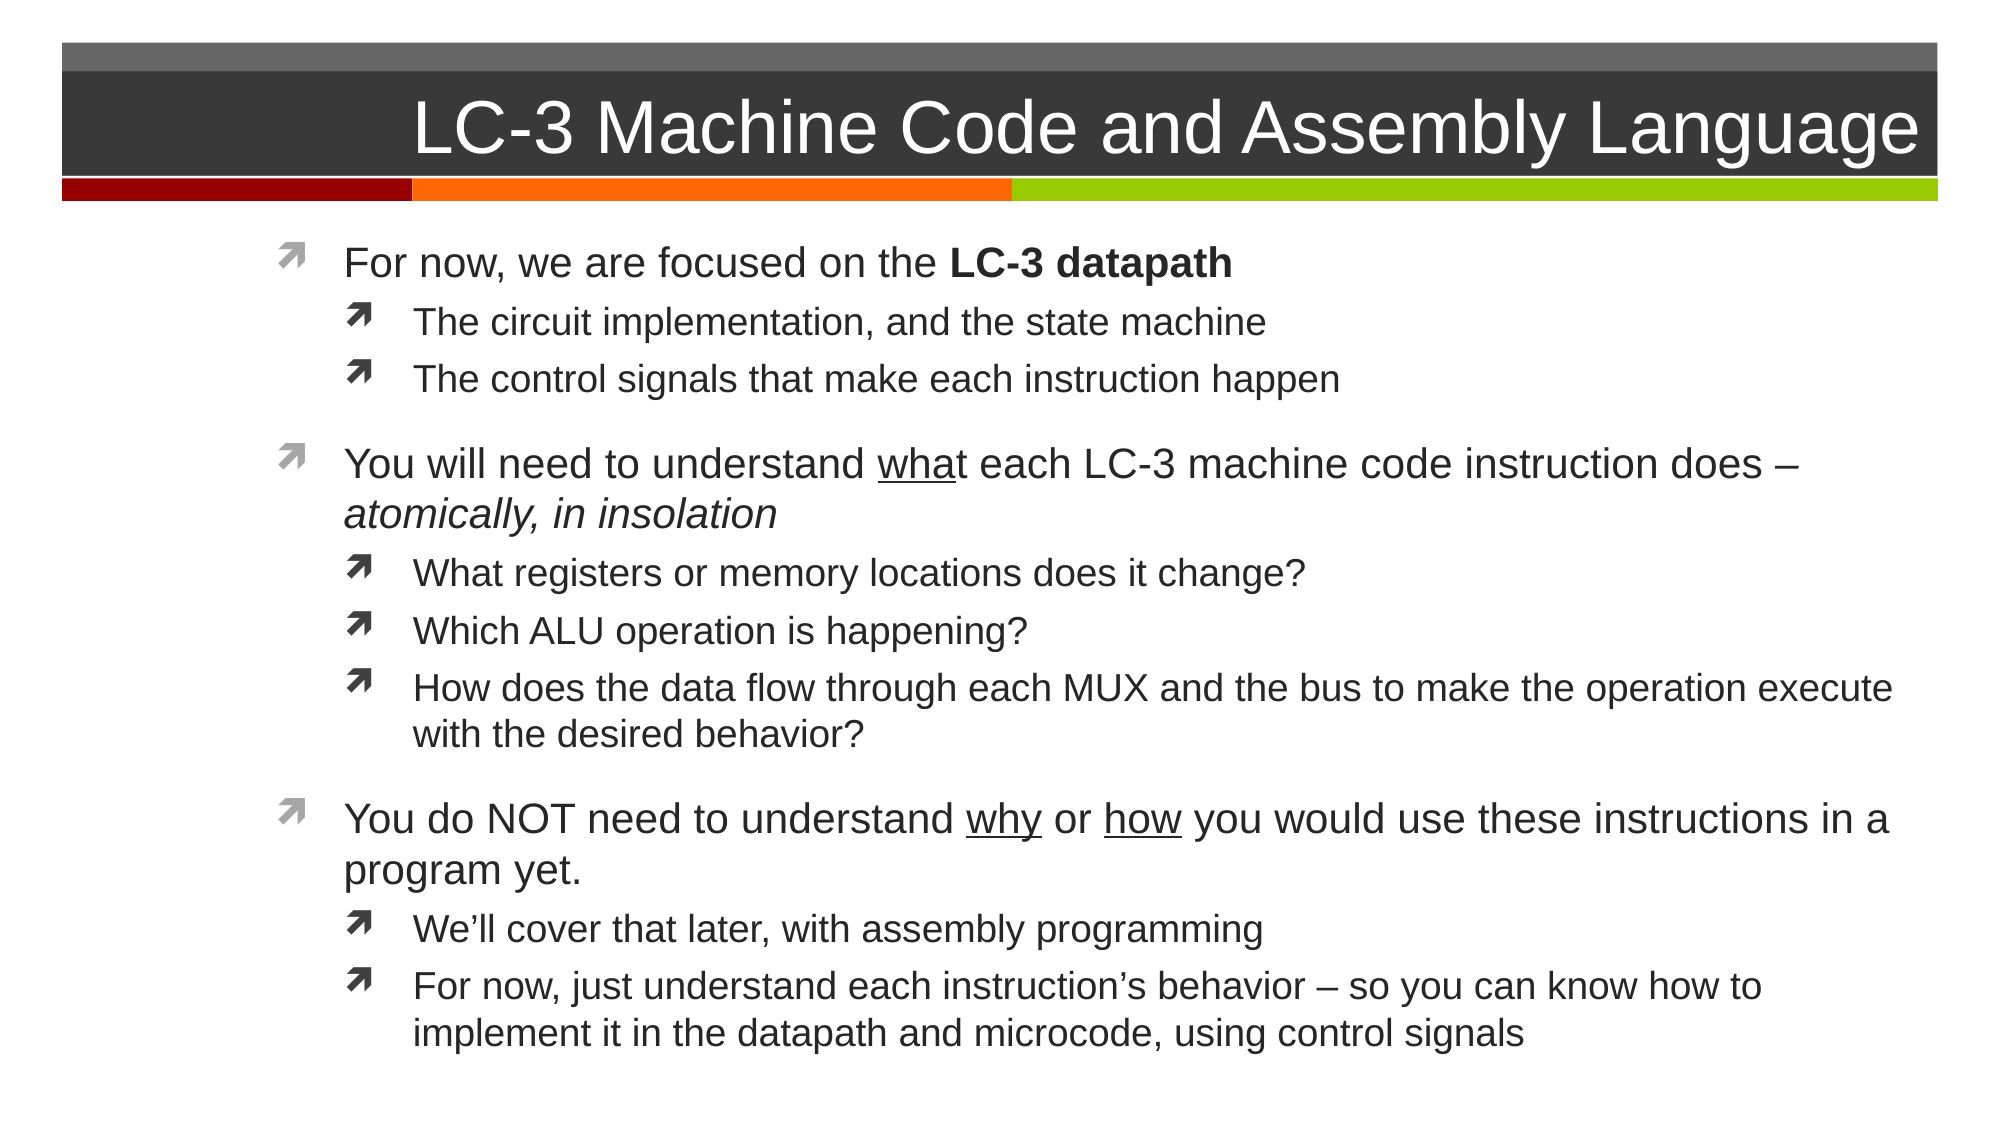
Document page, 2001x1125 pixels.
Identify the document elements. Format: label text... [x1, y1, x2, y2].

list For now, we are focused on the LC-3 datapath The circuit implementation, and the state machine The control signals that make each instruction happen You will need to understand what each LC-3 machine code instruction does – atomically, in insolation What registers or memory locations does it change? Which ALU operation is happening? How does the data flow through each MUX and the bus to make the operation execute with the desired behavior? You do NOT need to understand why or how you would use these instructions in a program yet. We’ll cover that later, with assembly programming For now, just understand each instruction’s behavior – so you can know how to implement it in the datapath and microcode, using control signals [260, 227, 1938, 1068]
title LC-3 Machine Code and Assembly Language [62, 71, 1938, 176]
